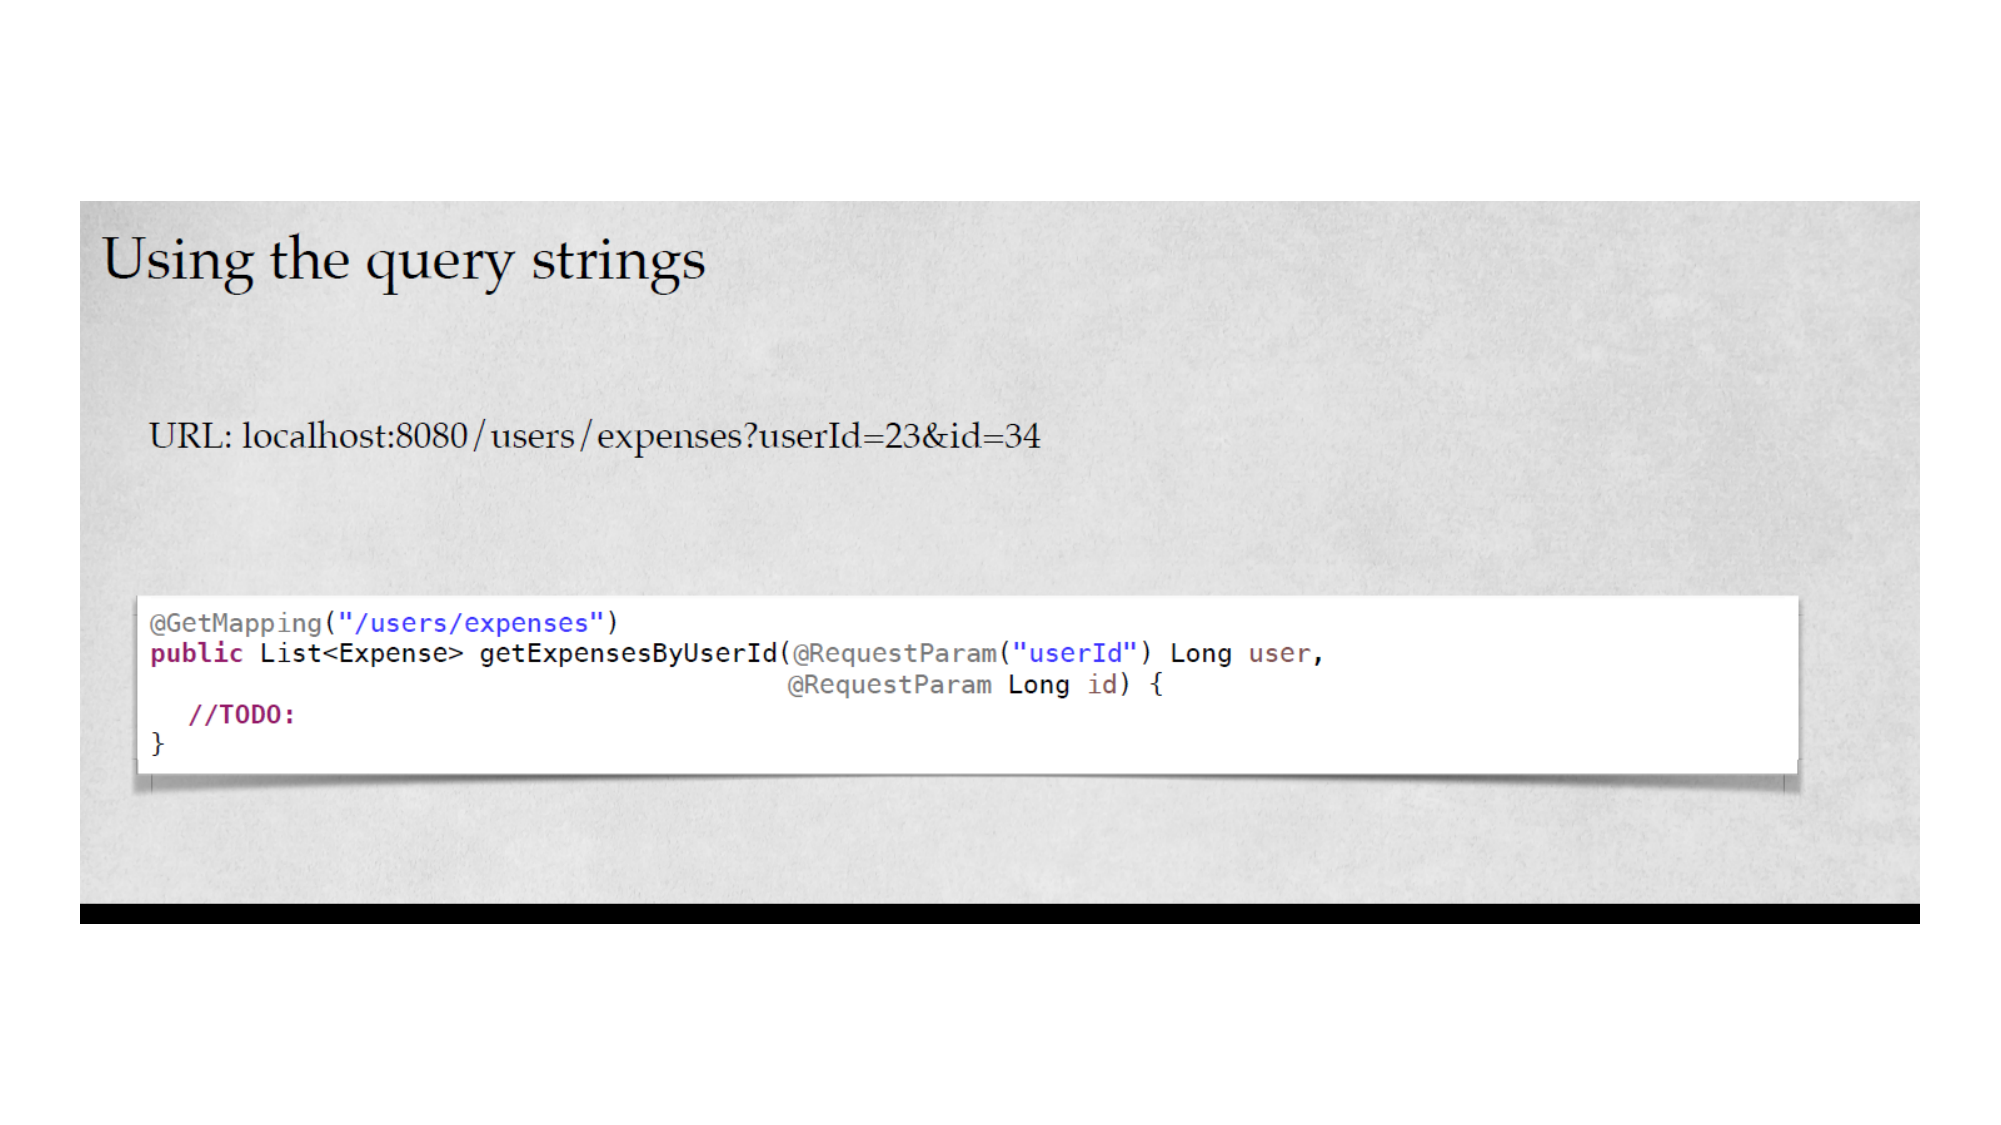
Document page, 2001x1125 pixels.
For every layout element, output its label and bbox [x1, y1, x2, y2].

picture [80, 201, 1920, 924]
